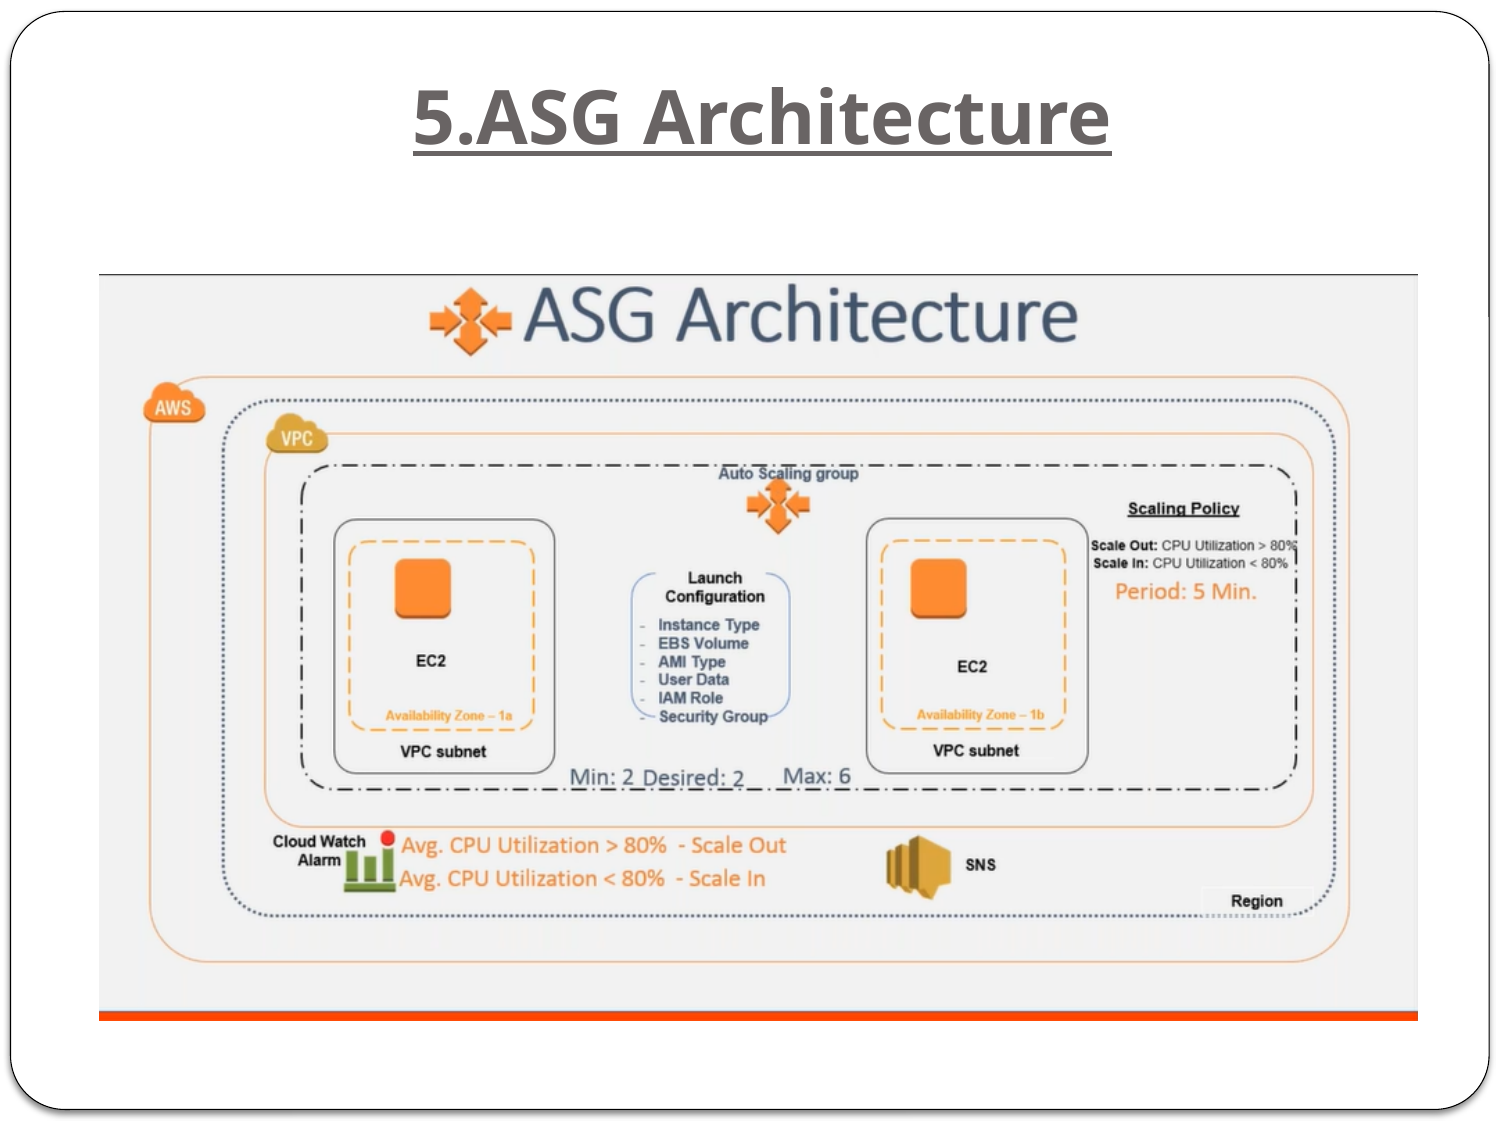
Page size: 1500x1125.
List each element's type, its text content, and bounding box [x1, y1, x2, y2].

picture [99, 274, 1419, 1021]
title 5.ASG Architecture [62, 45, 1463, 175]
